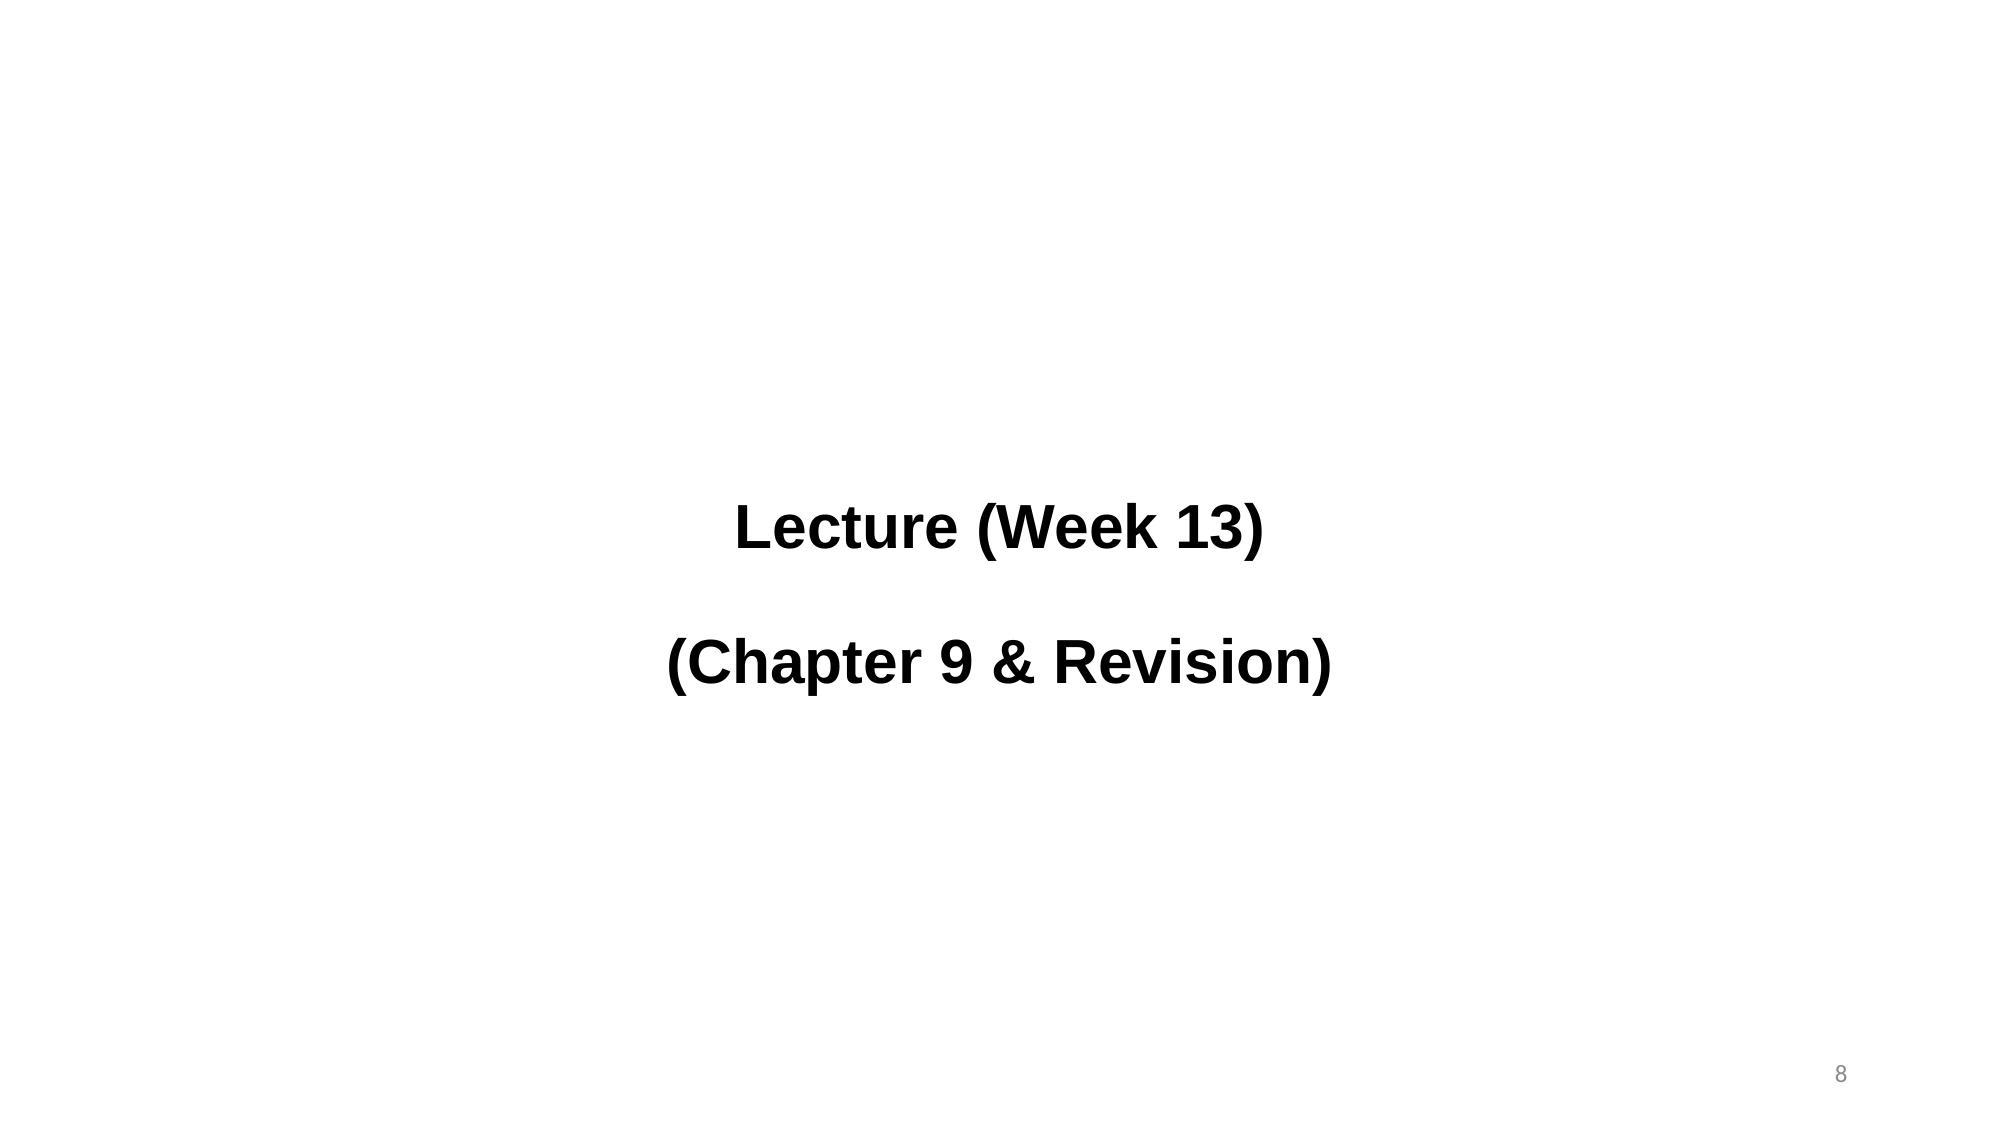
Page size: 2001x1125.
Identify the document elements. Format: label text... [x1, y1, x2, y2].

title Lecture (Week 13) (Chapter 9 & Revision) [137, 487, 1863, 705]
slide_number 8 [1412, 1042, 1863, 1103]
